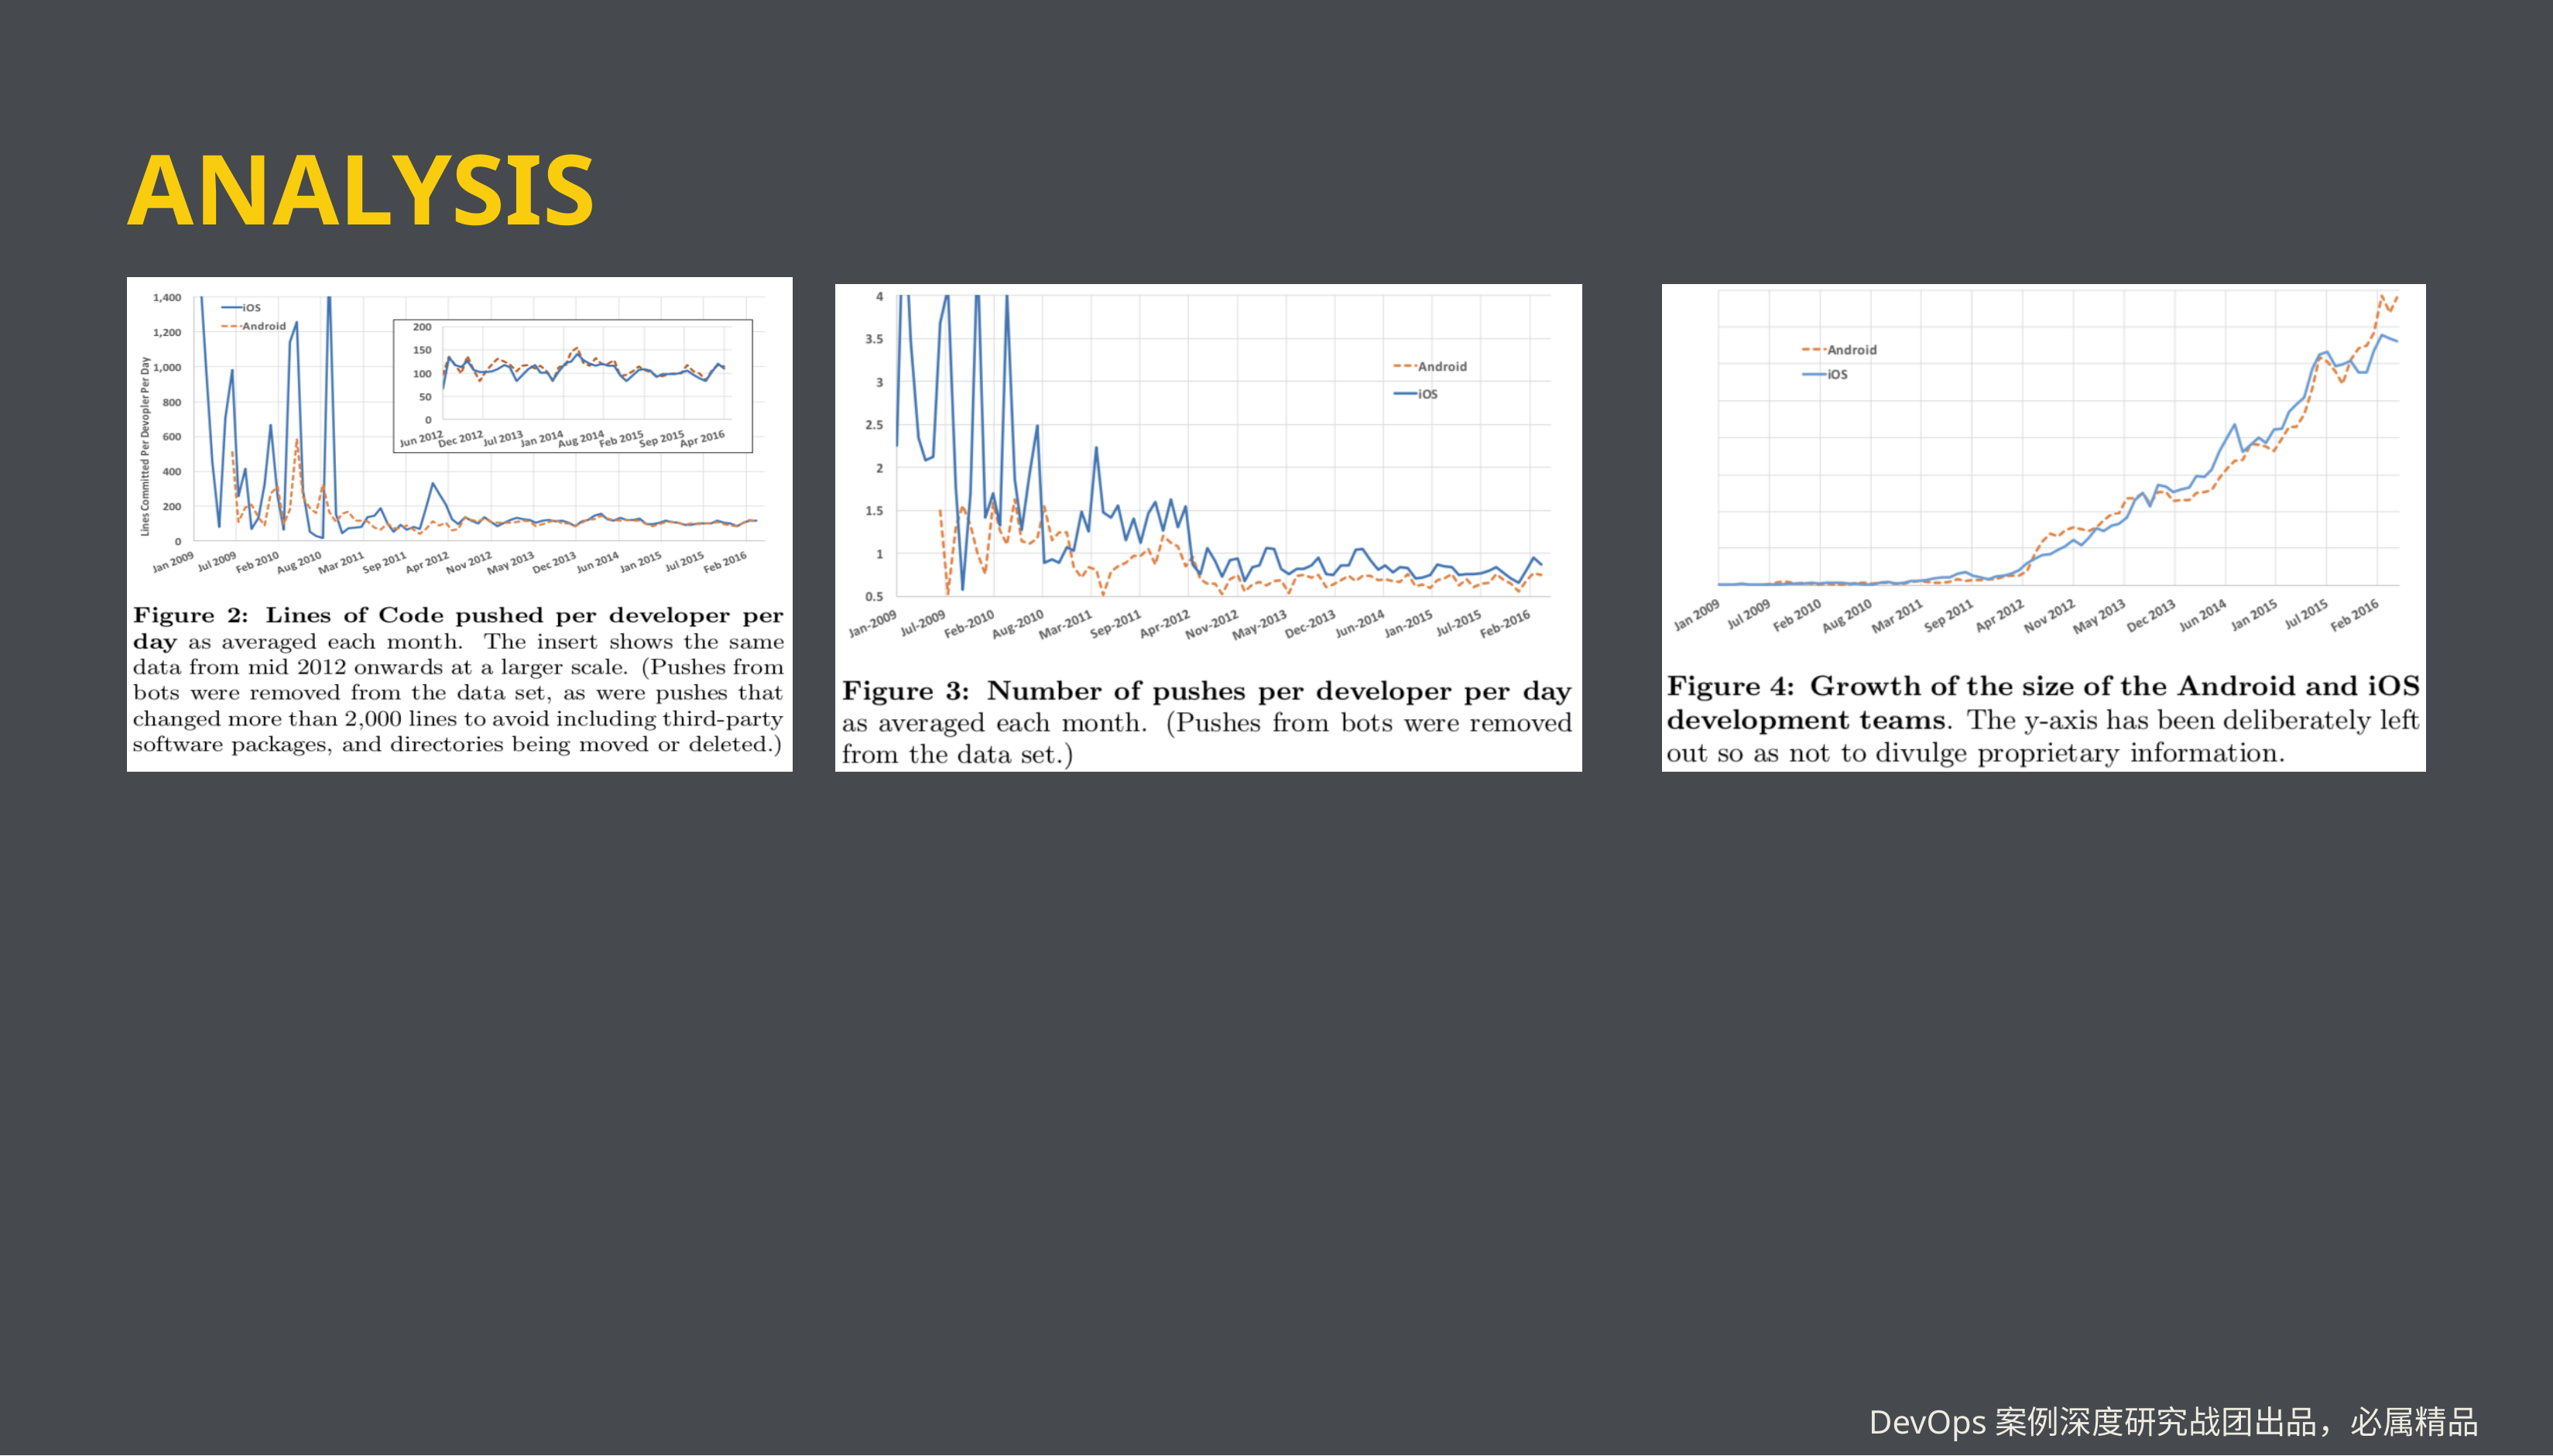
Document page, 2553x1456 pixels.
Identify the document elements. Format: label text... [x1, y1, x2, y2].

title ANALYSIS [127, 128, 2425, 372]
picture [127, 276, 793, 772]
picture [1662, 284, 2427, 772]
picture [835, 284, 1582, 772]
